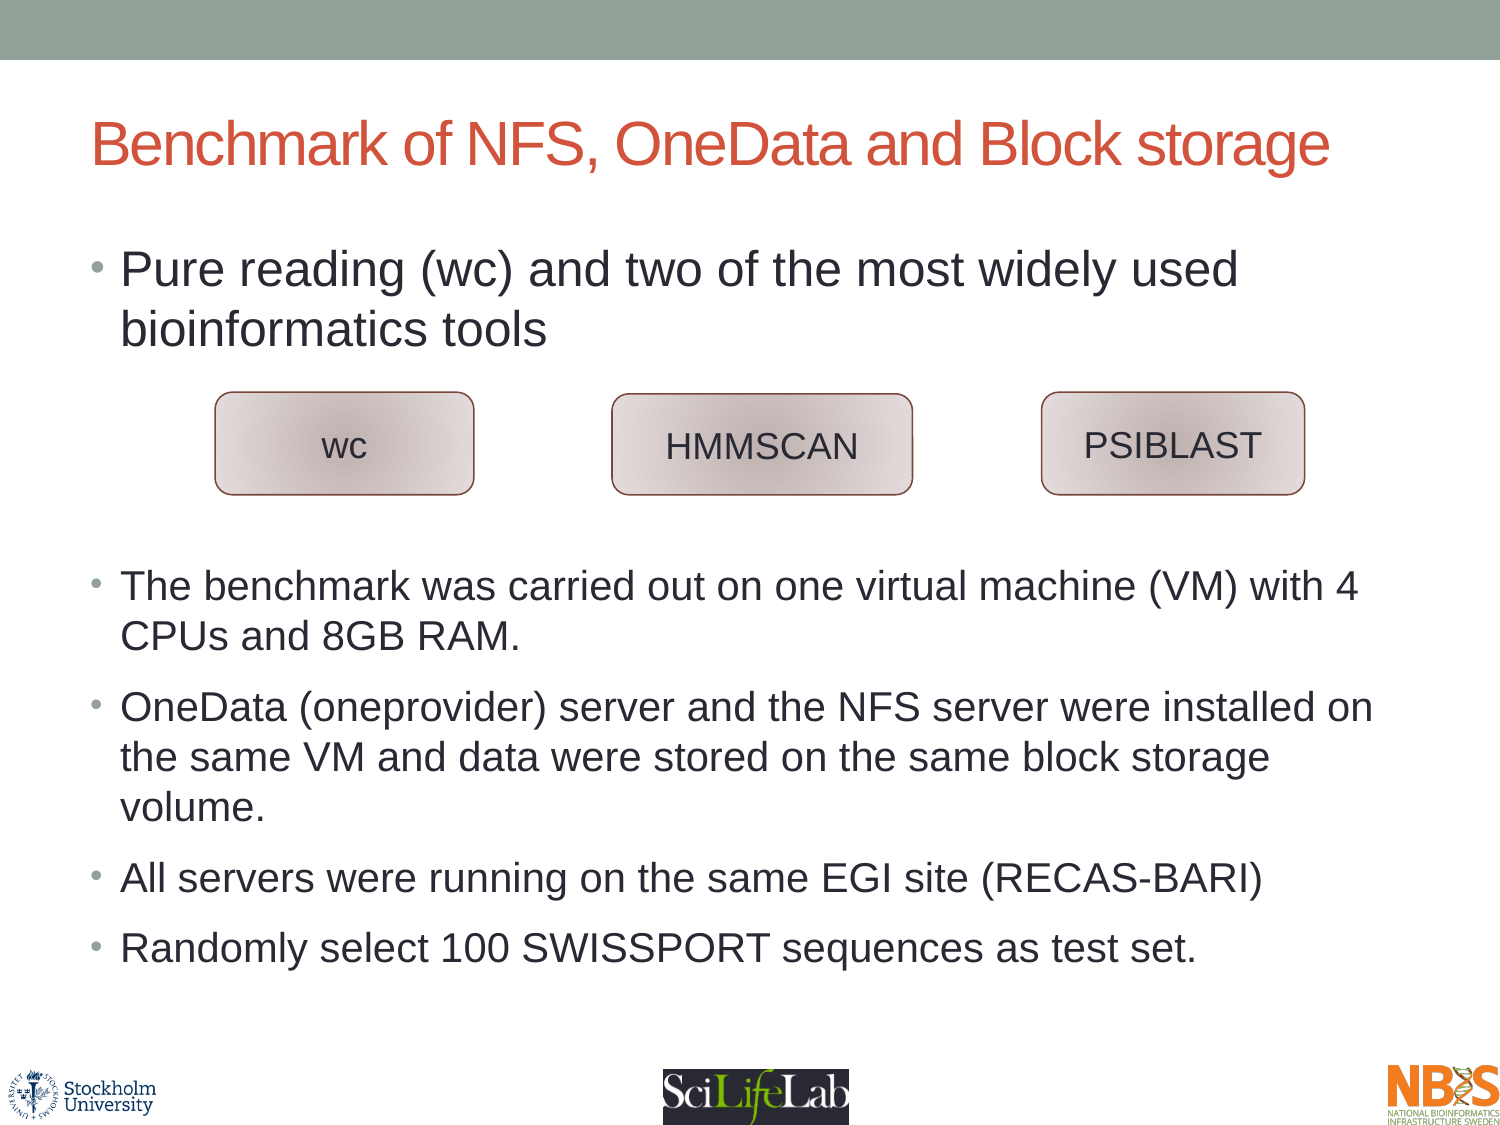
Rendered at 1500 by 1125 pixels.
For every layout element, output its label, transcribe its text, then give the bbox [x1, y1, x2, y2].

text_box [0, 1065, 1500, 1125]
text_box PSIBLAST [1040, 391, 1306, 496]
text_box The benchmark was carried out on one virtual machine (VM) with 4 CPUs and 8GB RAM. OneData (oneprovider) server and the NFS server were installed on the same VM and data were stored on the same block storage volume. All servers were running on the same EGI site (RECAS-BARI) Randomly select 100 SWISSPORT sequences as test set. [74, 550, 1425, 1042]
text_box wc [214, 391, 475, 496]
title Benchmark of NFS, OneData and Block storage [75, 58, 1425, 222]
text_box HMMSCAN [611, 393, 914, 496]
list Pure reading (wc) and two of the most widely used bioinformatics tools [75, 229, 1425, 382]
